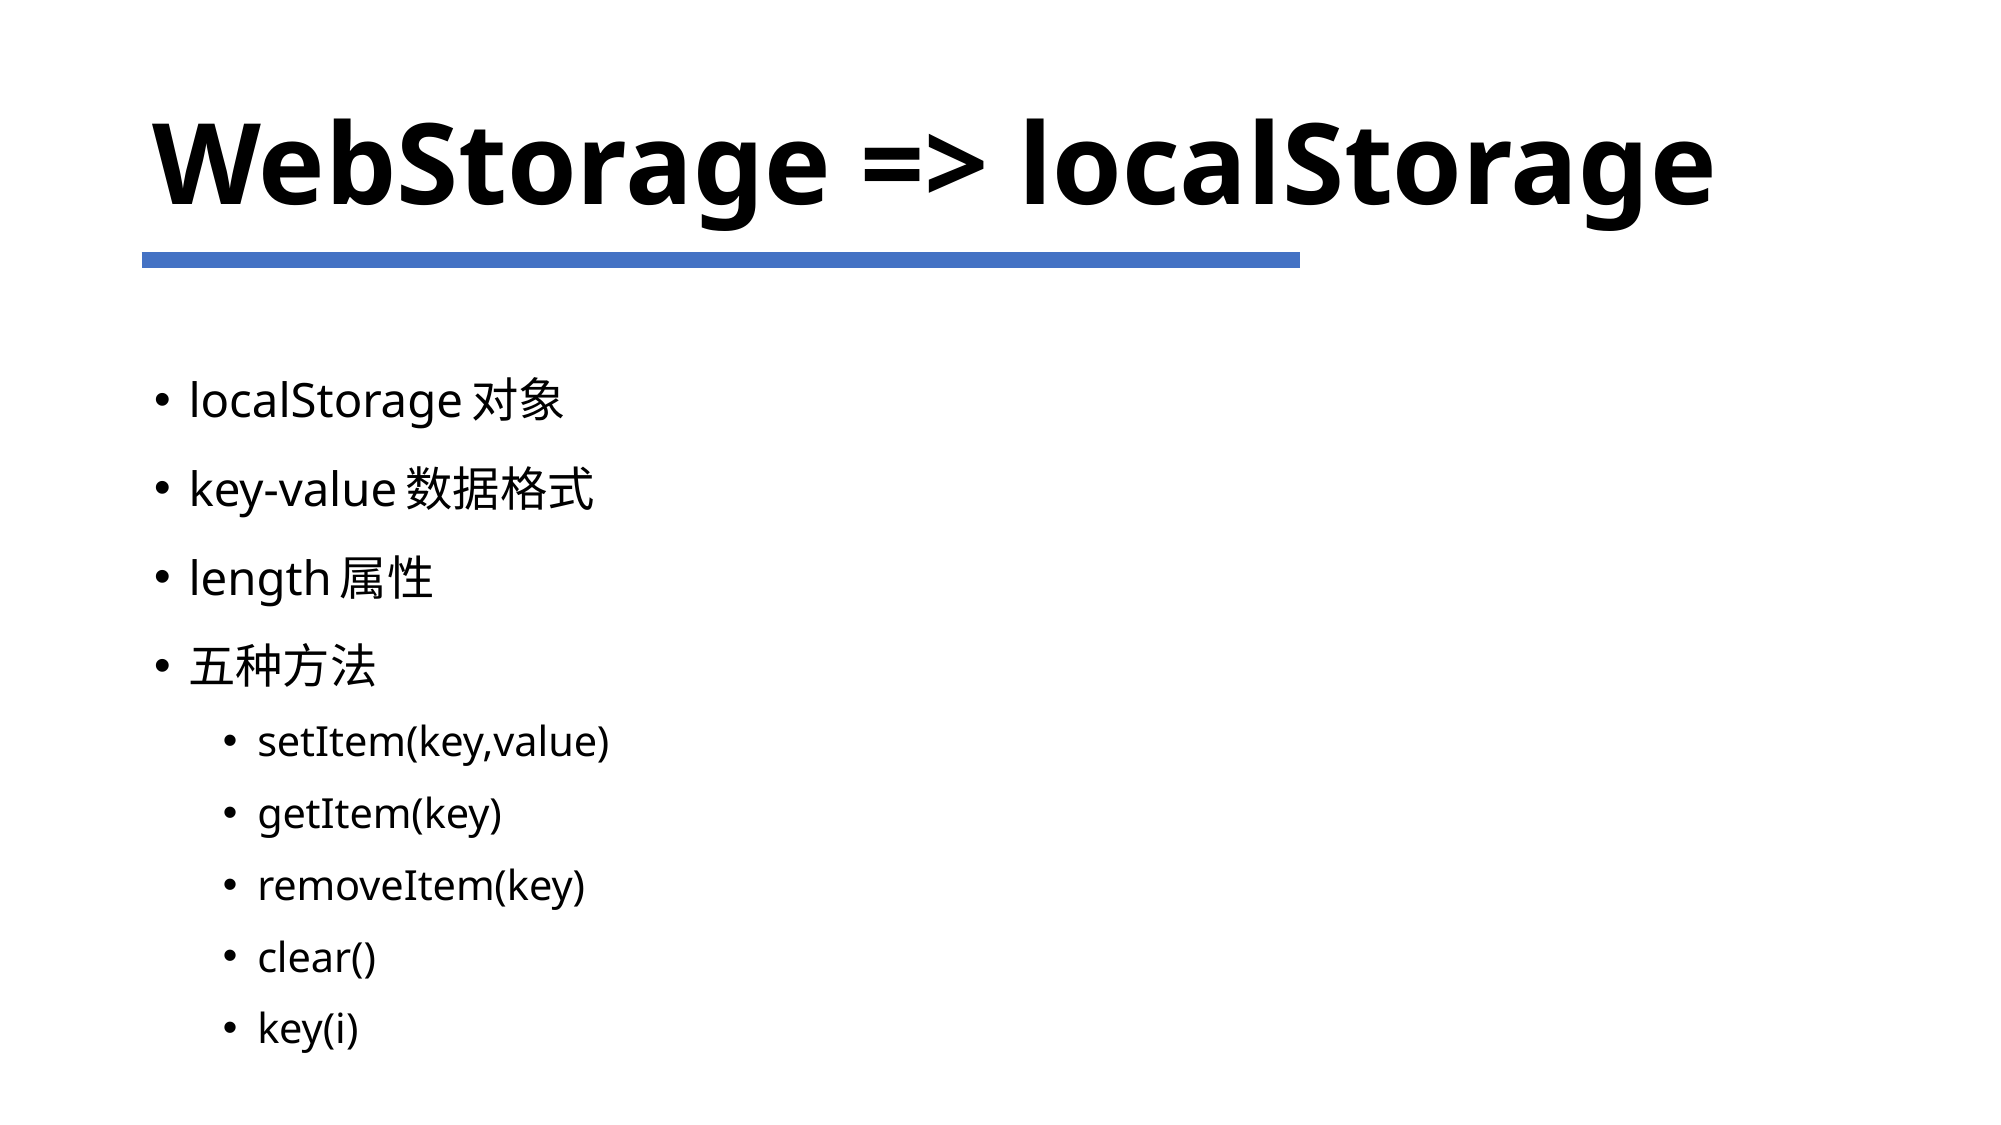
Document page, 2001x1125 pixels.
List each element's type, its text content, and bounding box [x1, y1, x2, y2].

title WebStorage => localStorage [137, 59, 1863, 278]
list localStorage对象 key-value数据格式 length属性 五种方法 setItem(key,value) getItem(key) removeItem(key) clear() key(i) [139, 346, 1865, 1060]
